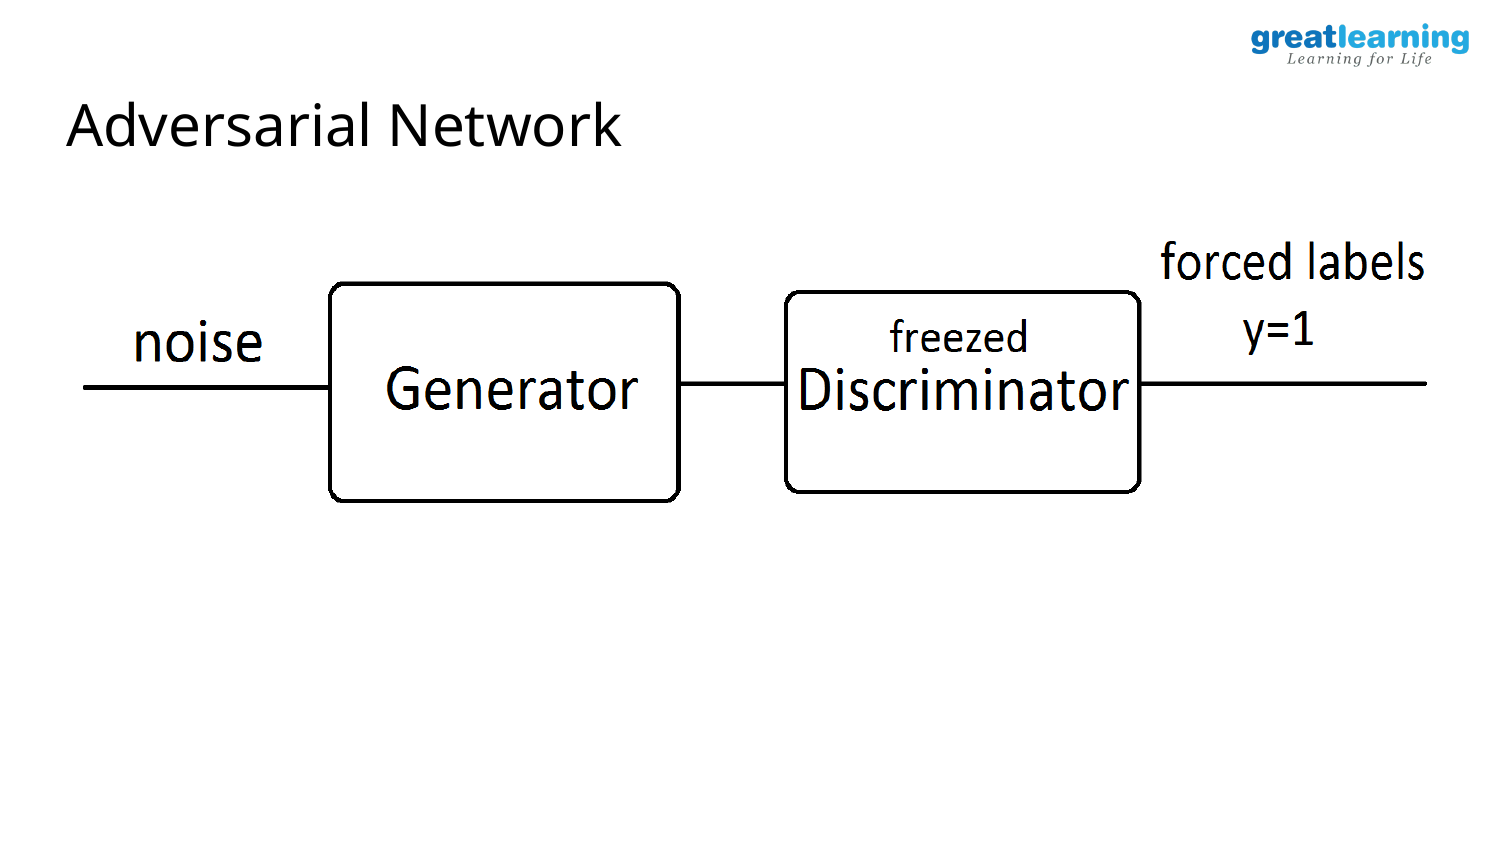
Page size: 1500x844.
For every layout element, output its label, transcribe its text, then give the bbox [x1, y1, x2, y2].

picture [50, 191, 1450, 549]
title Adversarial Network [51, 72, 1449, 167]
picture [1251, 23, 1469, 67]
